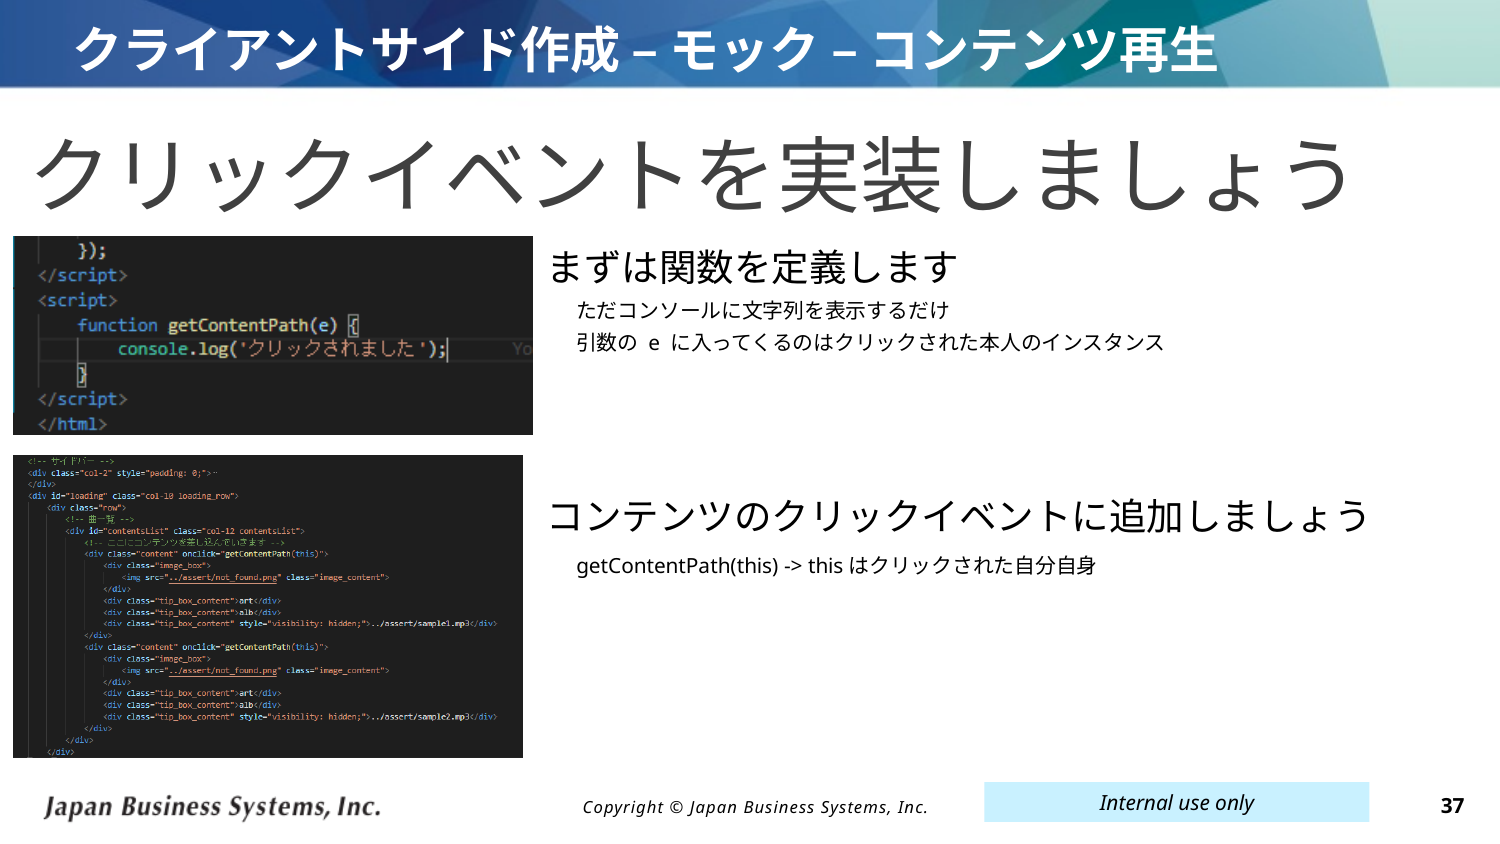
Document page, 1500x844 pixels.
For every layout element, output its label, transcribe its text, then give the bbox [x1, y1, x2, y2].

text_box ただコンソールに文字列を表示するだけ [561, 289, 1013, 322]
text_box 引数の e に入ってくるのはクリックされた本人のインスタンス [561, 322, 1207, 363]
list クリックイベントを実装しましょう [13, 115, 1422, 211]
text_box コンテンツのクリックイベントに追加しましょう [532, 485, 1395, 545]
title クライアントサイド作成 – モック – コンテンツ再生 [57, 10, 1441, 79]
text_box getContentPath(this) -> thisはクリックされた自分自身 [561, 545, 1189, 585]
text_box まずは関数を定義します [534, 236, 1013, 296]
picture [0, 0, 1500, 844]
